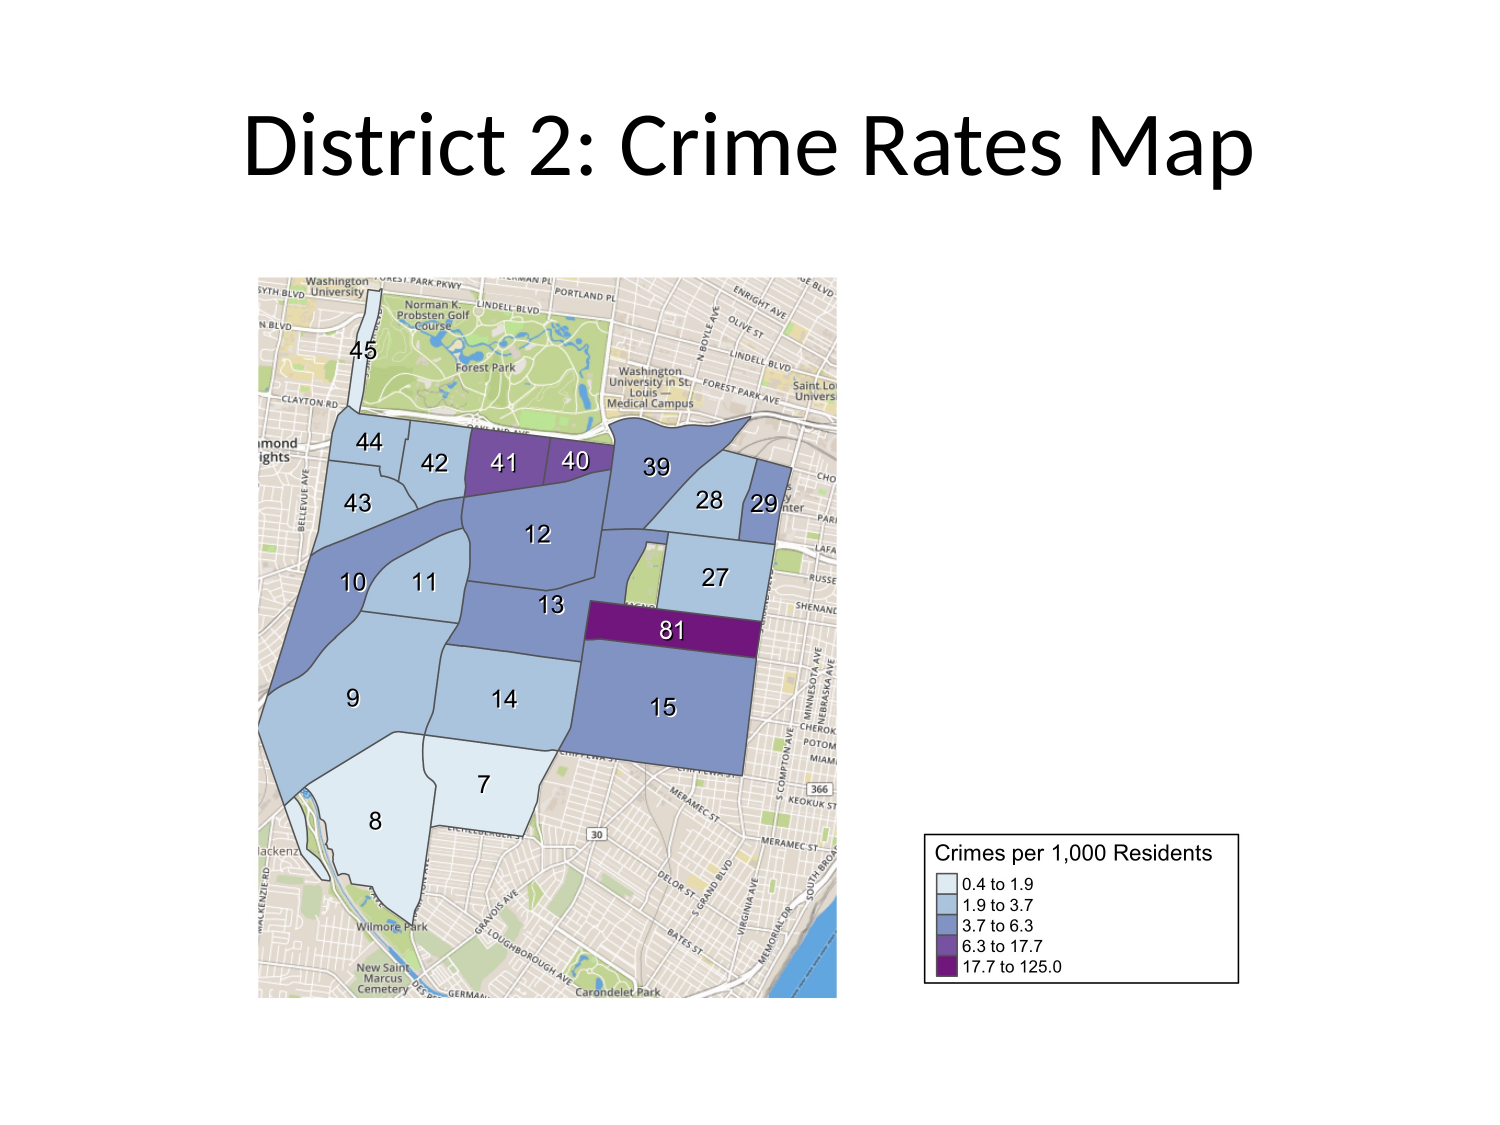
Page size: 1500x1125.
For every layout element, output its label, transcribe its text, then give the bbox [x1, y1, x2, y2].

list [74, 262, 1426, 1013]
title District 2: Crime Rates Map [75, 45, 1425, 233]
